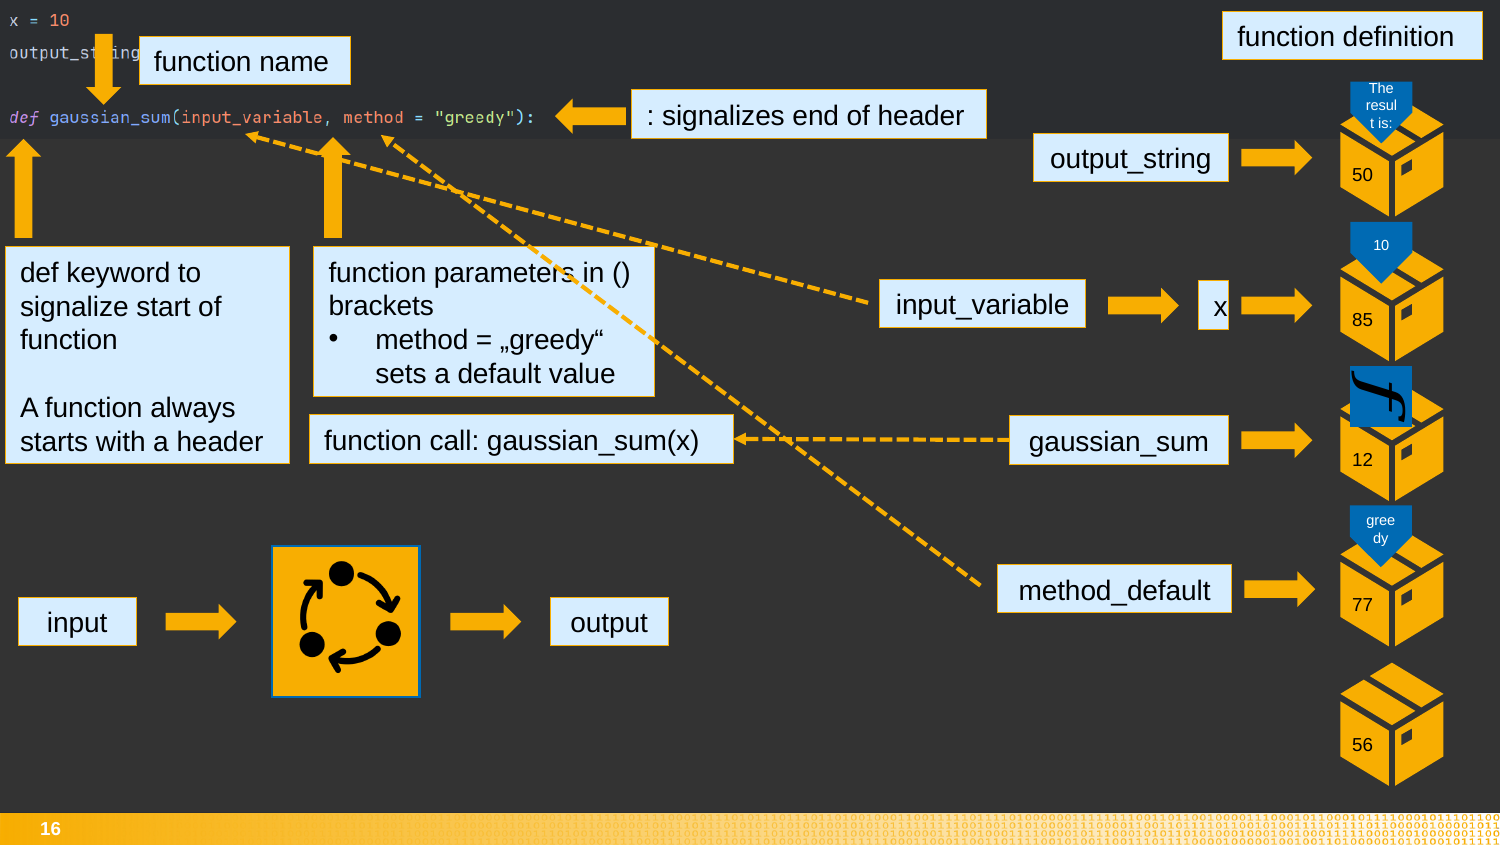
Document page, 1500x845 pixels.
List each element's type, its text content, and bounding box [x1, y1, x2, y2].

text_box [1340, 93, 1444, 217]
slide_number 16 [5, 816, 62, 841]
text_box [380, 134, 981, 586]
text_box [1340, 377, 1444, 501]
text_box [1340, 237, 1444, 362]
footer [103, 816, 1273, 841]
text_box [1340, 523, 1444, 647]
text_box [244, 133, 869, 303]
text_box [1340, 662, 1444, 786]
picture [0, 0, 1500, 845]
